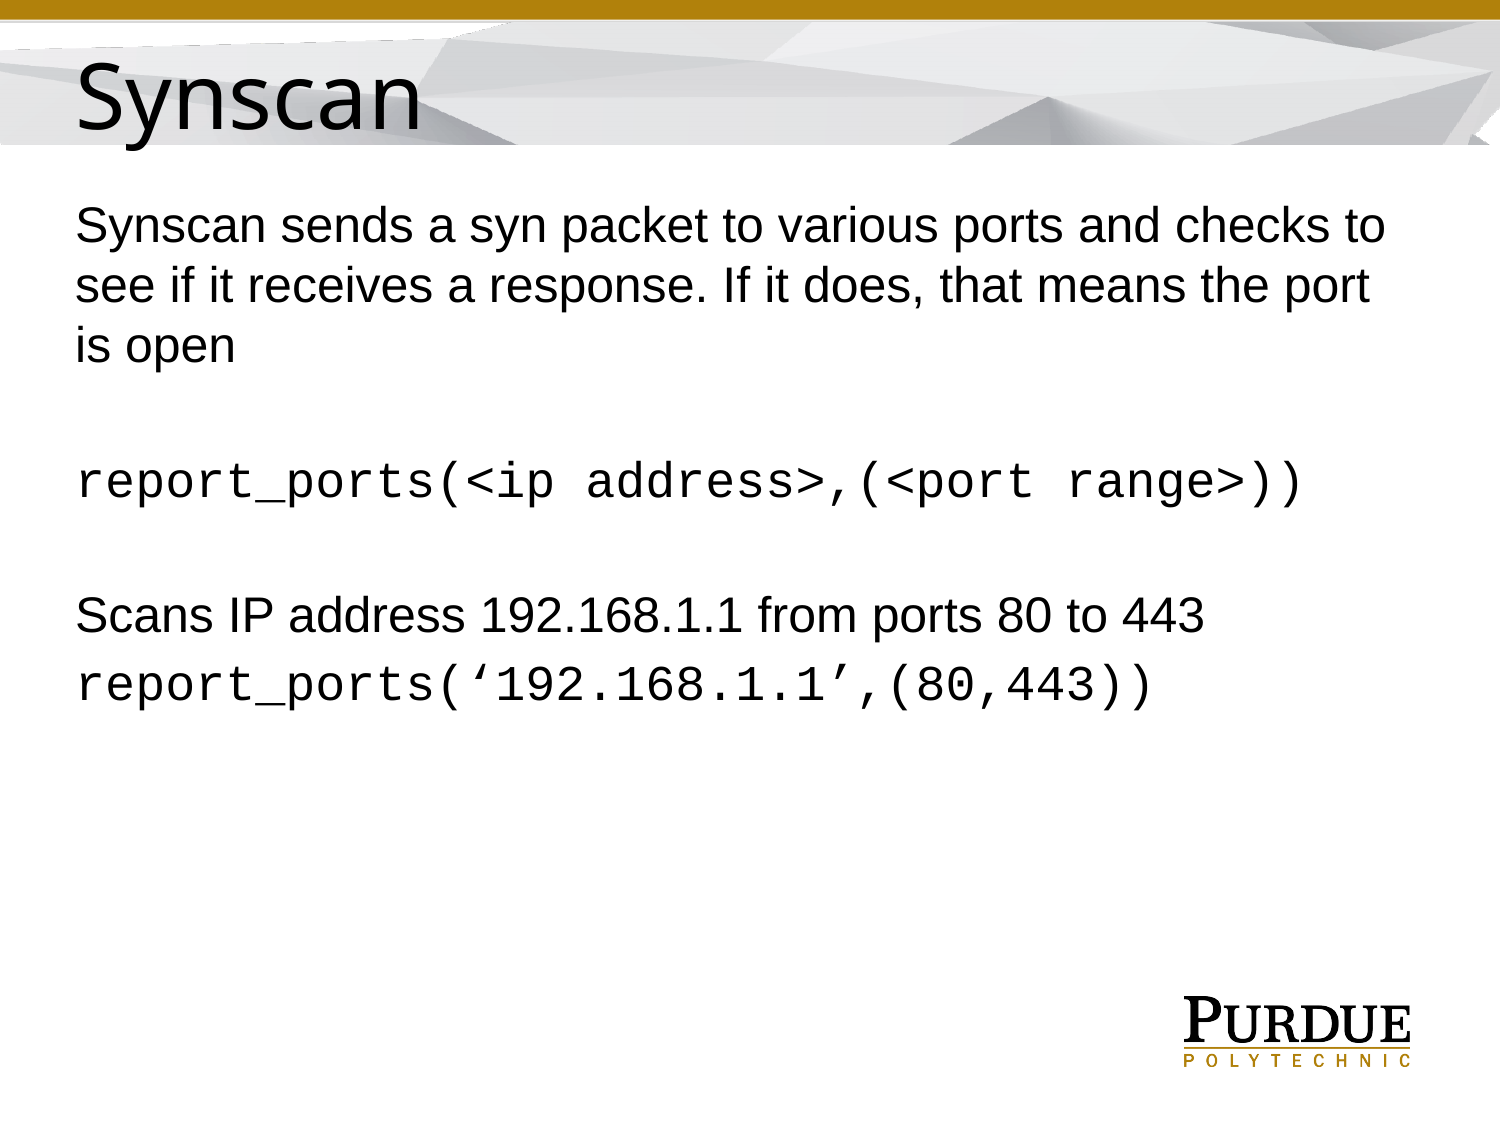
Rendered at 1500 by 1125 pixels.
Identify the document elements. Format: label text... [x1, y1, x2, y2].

list Synscan [60, 30, 1427, 145]
list Synscan sends a syn packet to various ports and checks to see if it receives a response. If it does, that means the port is open report_ports(<ip address>,(<port range>)) Scans IP address 192.168.1.1 from ports 80 to 443 report_ports(‘192.168.1.1’,(80,443)) [60, 185, 1427, 996]
picture [0, 22, 1500, 145]
picture [1184, 996, 1410, 1067]
